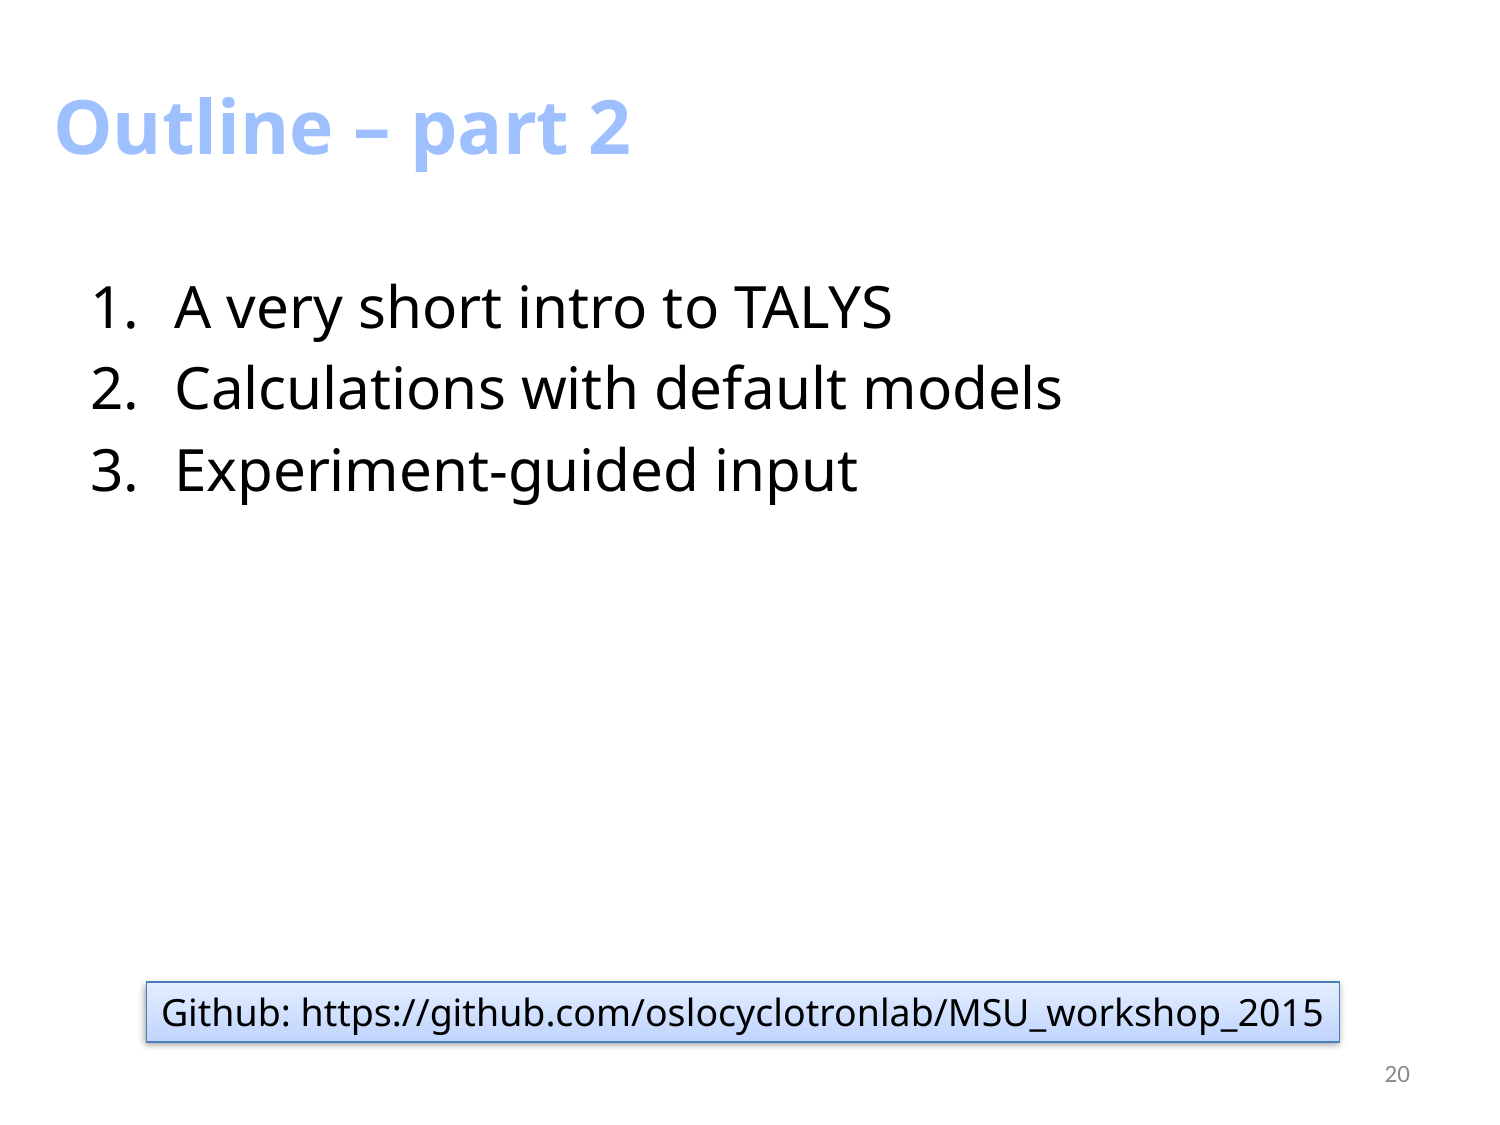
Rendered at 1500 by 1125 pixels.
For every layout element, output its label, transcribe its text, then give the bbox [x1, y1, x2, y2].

list A very short intro to TALYS Calculations with default models Experiment-guided input [75, 262, 1425, 1005]
text_box Outline – part 2 [38, 4, 1313, 246]
text_box Github: https://github.com/oslocyclotronlab/MSU_workshop_2015 [146, 981, 1340, 1043]
slide_number 20 [1074, 1042, 1425, 1103]
